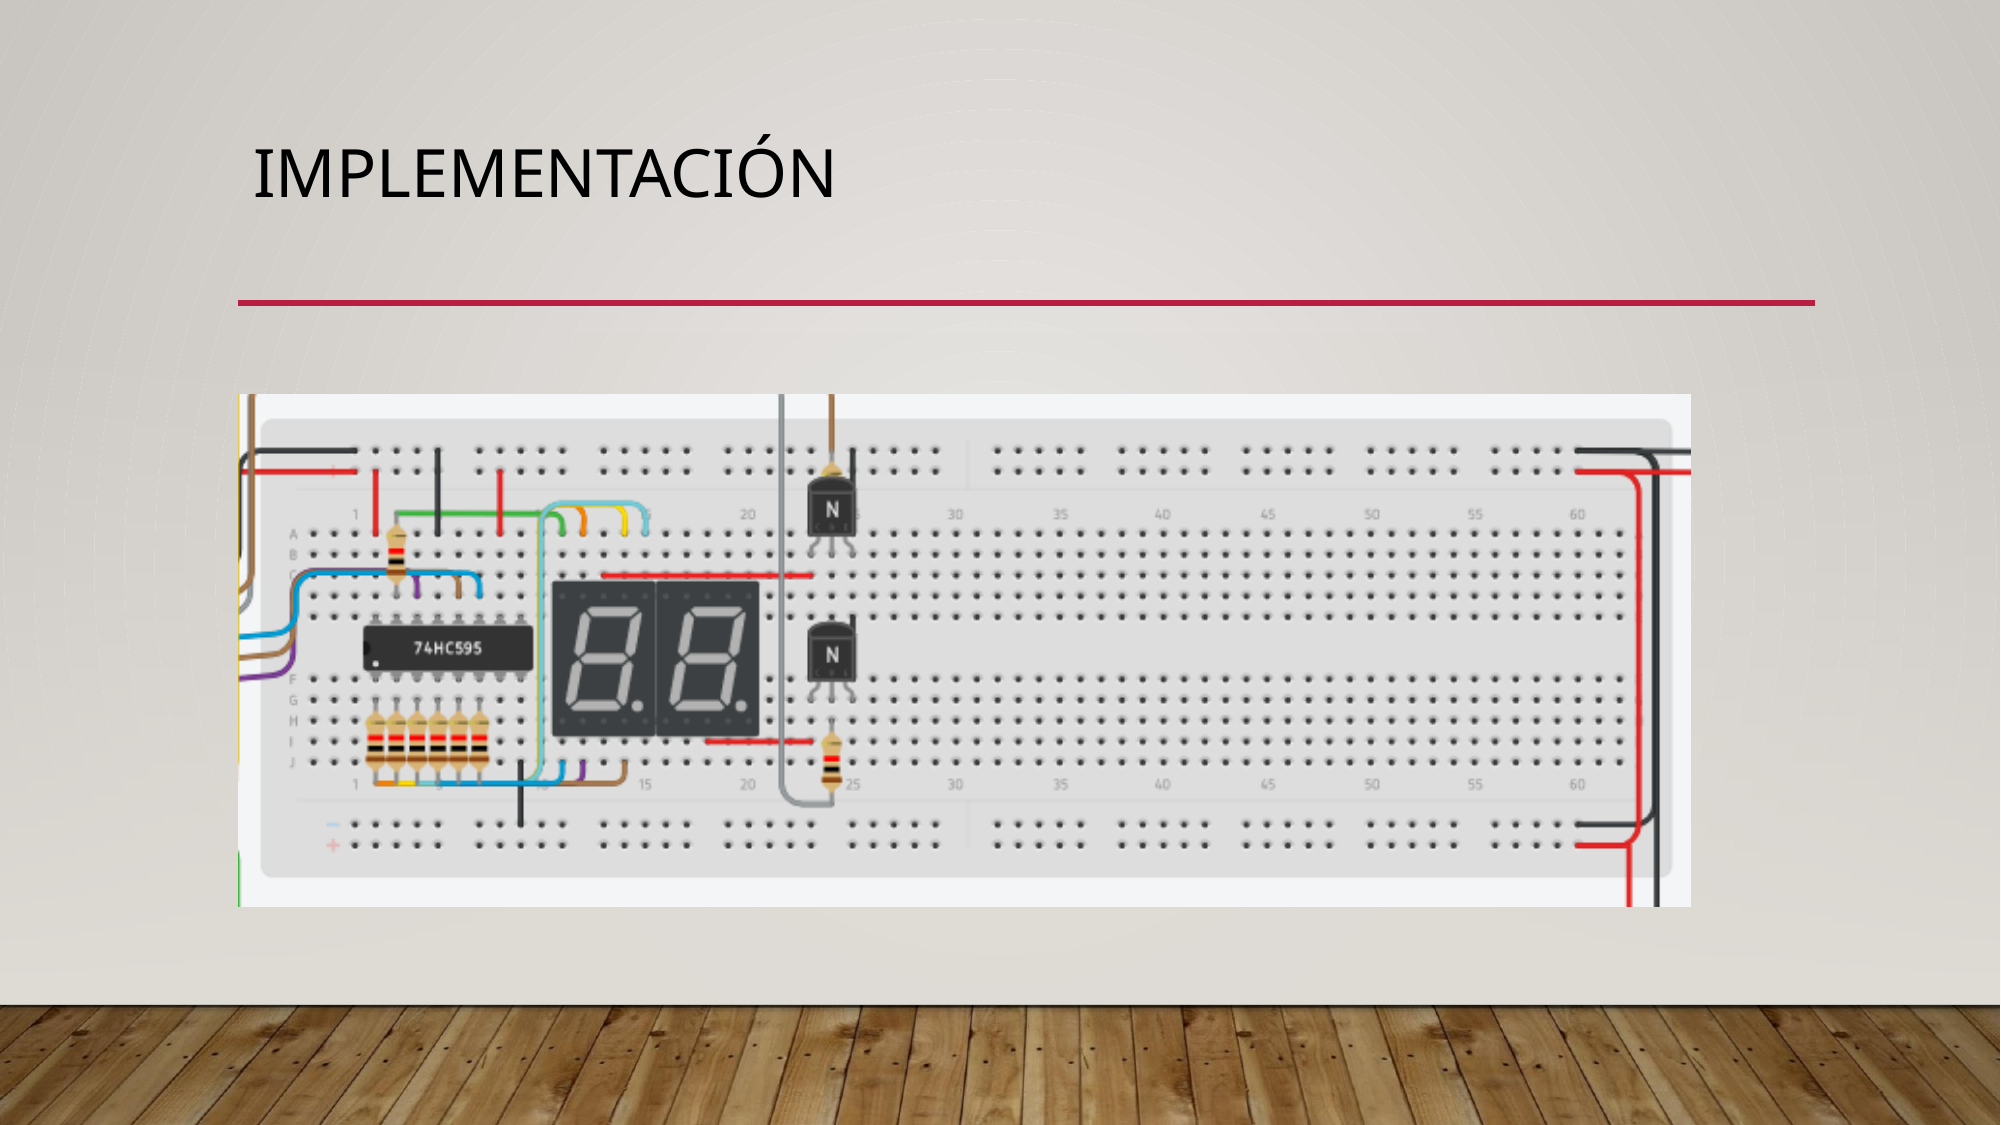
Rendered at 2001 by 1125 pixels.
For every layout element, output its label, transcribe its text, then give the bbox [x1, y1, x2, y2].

title IMPLEMENTACIÓN [238, 131, 1814, 305]
picture [237, 394, 1692, 907]
picture [0, 1005, 2000, 1125]
